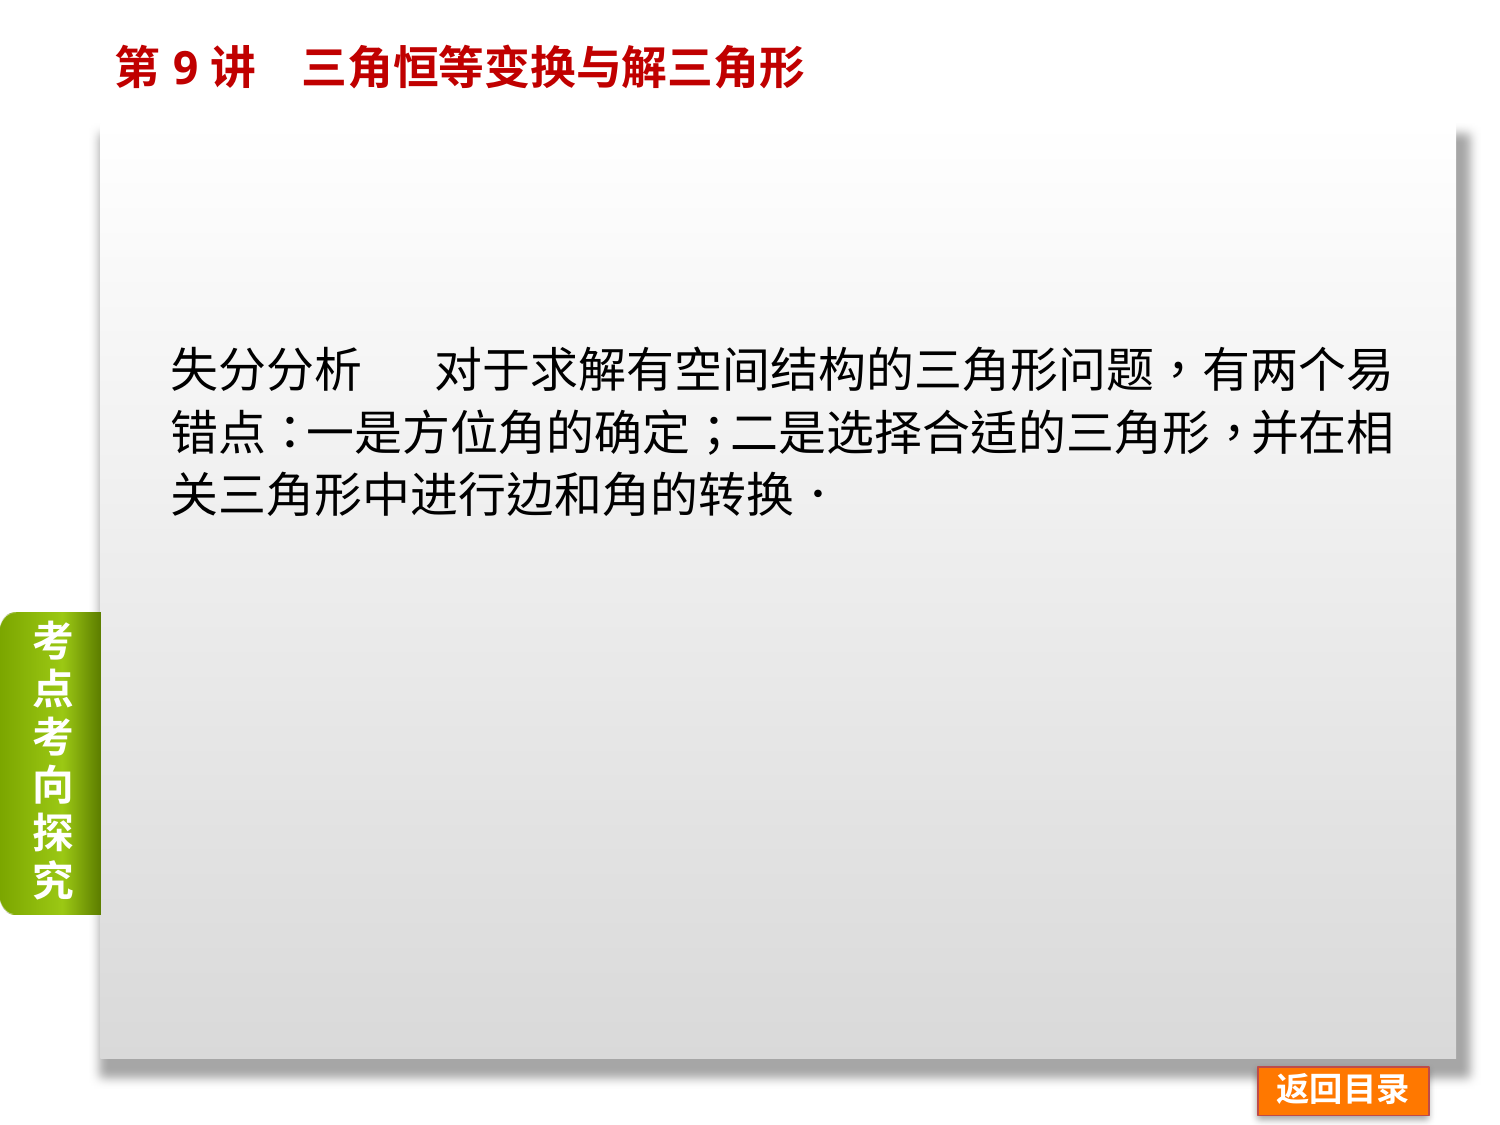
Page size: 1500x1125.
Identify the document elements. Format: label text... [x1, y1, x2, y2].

text_box 返回目录 [1400, 1066, 1430, 1116]
picture [0, 612, 101, 915]
text_box 第9讲 三角恒等变换与解三角形 [100, 27, 1199, 106]
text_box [170, 339, 1396, 1125]
